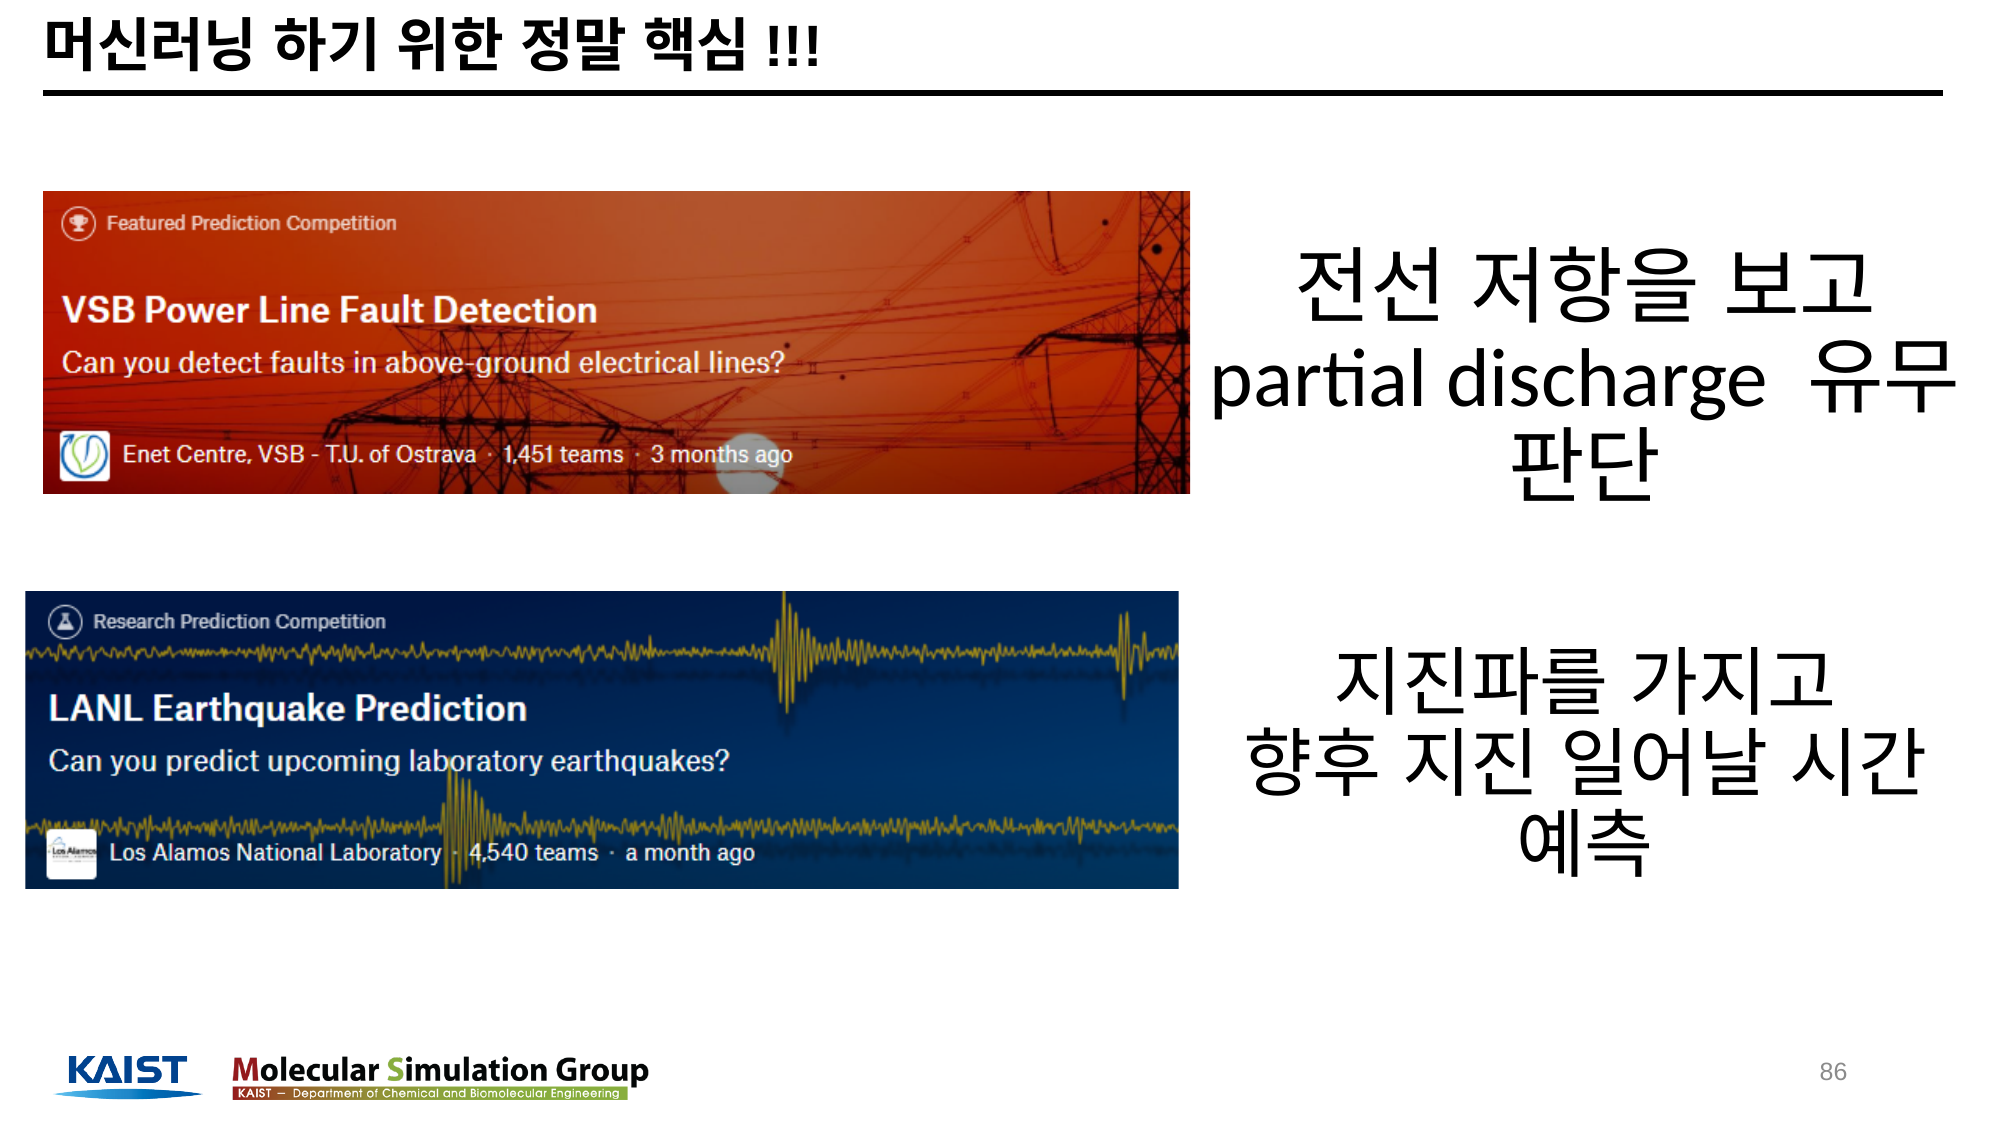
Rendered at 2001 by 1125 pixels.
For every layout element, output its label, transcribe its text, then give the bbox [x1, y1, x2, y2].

picture [25, 591, 1179, 889]
title 머신러닝 하기 위한 정말 핵심!!! [28, 2, 1466, 87]
text_box 전선 저항을 보고 partial discharge 유무 판단 [1095, 237, 2000, 522]
slide_number 86 [1784, 1051, 1863, 1089]
picture [231, 1052, 649, 1100]
picture [38, 1052, 218, 1103]
text_box 지진파를 가지고 향후 지진 일어날 시간 예측 [1095, 637, 2000, 895]
picture [43, 191, 1191, 494]
